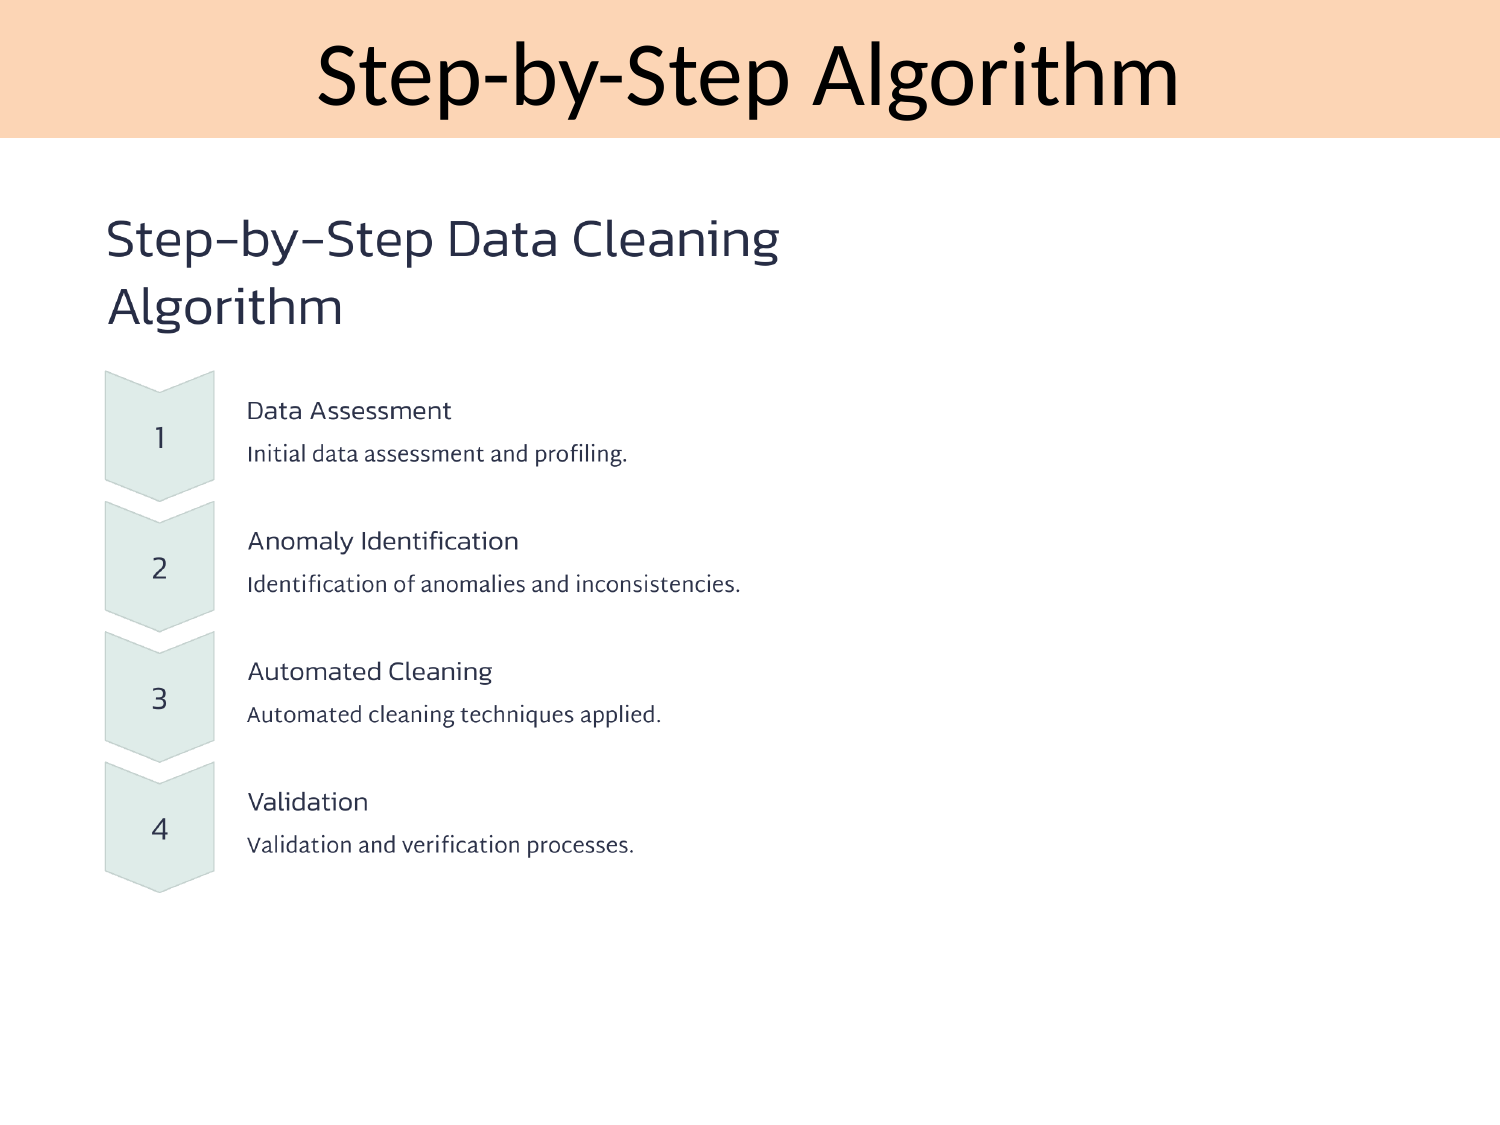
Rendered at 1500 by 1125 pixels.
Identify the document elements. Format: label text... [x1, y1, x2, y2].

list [29, 140, 1477, 912]
title Step-by-Step Algorithm [0, 0, 1500, 138]
